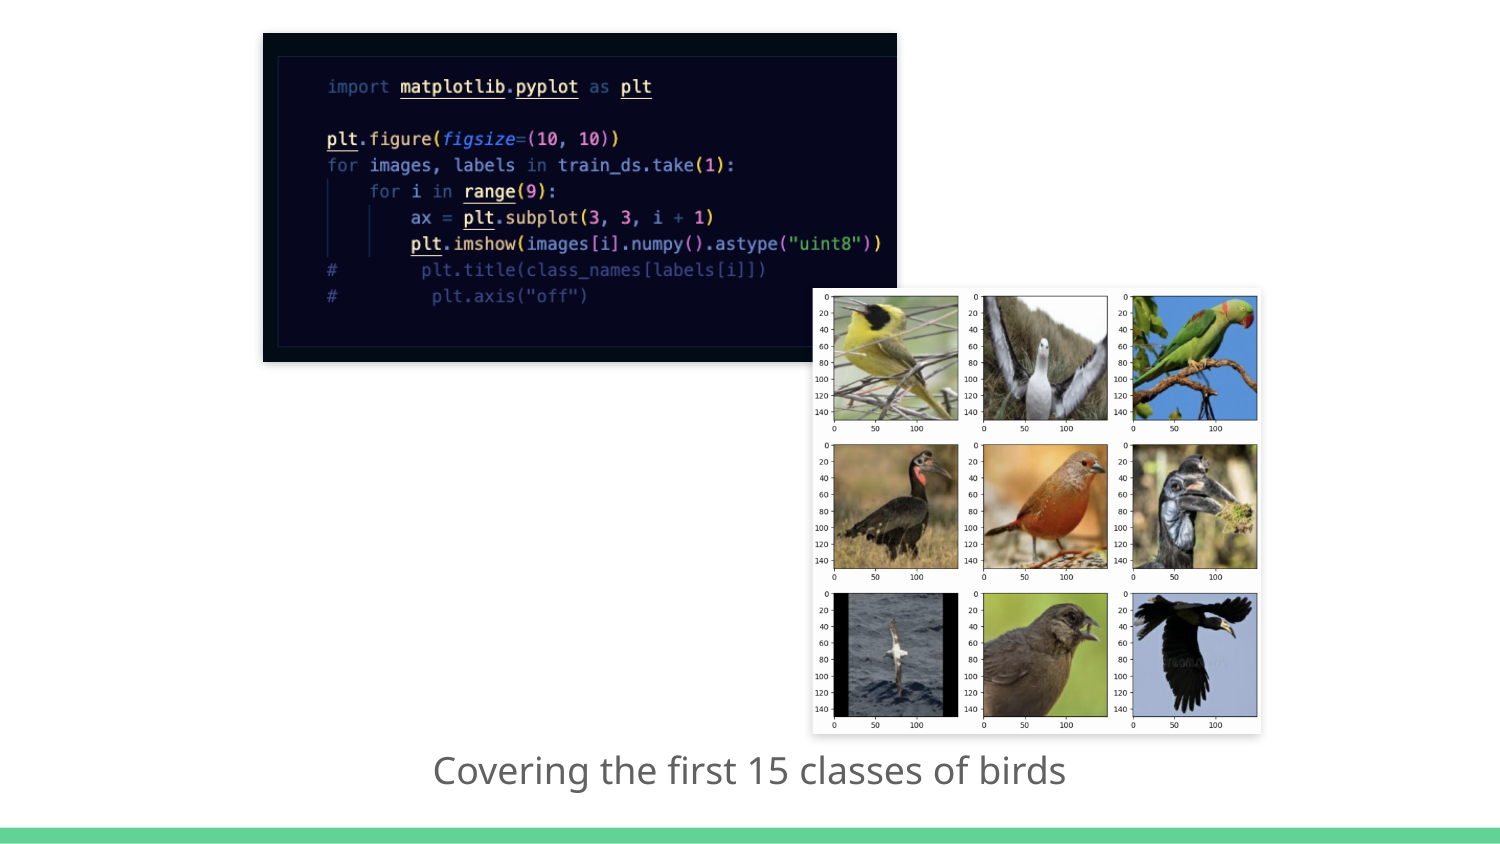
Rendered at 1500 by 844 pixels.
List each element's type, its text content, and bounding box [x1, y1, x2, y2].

list Covering the first 15 classes of birds [51, 725, 1449, 844]
picture [263, 33, 1262, 734]
